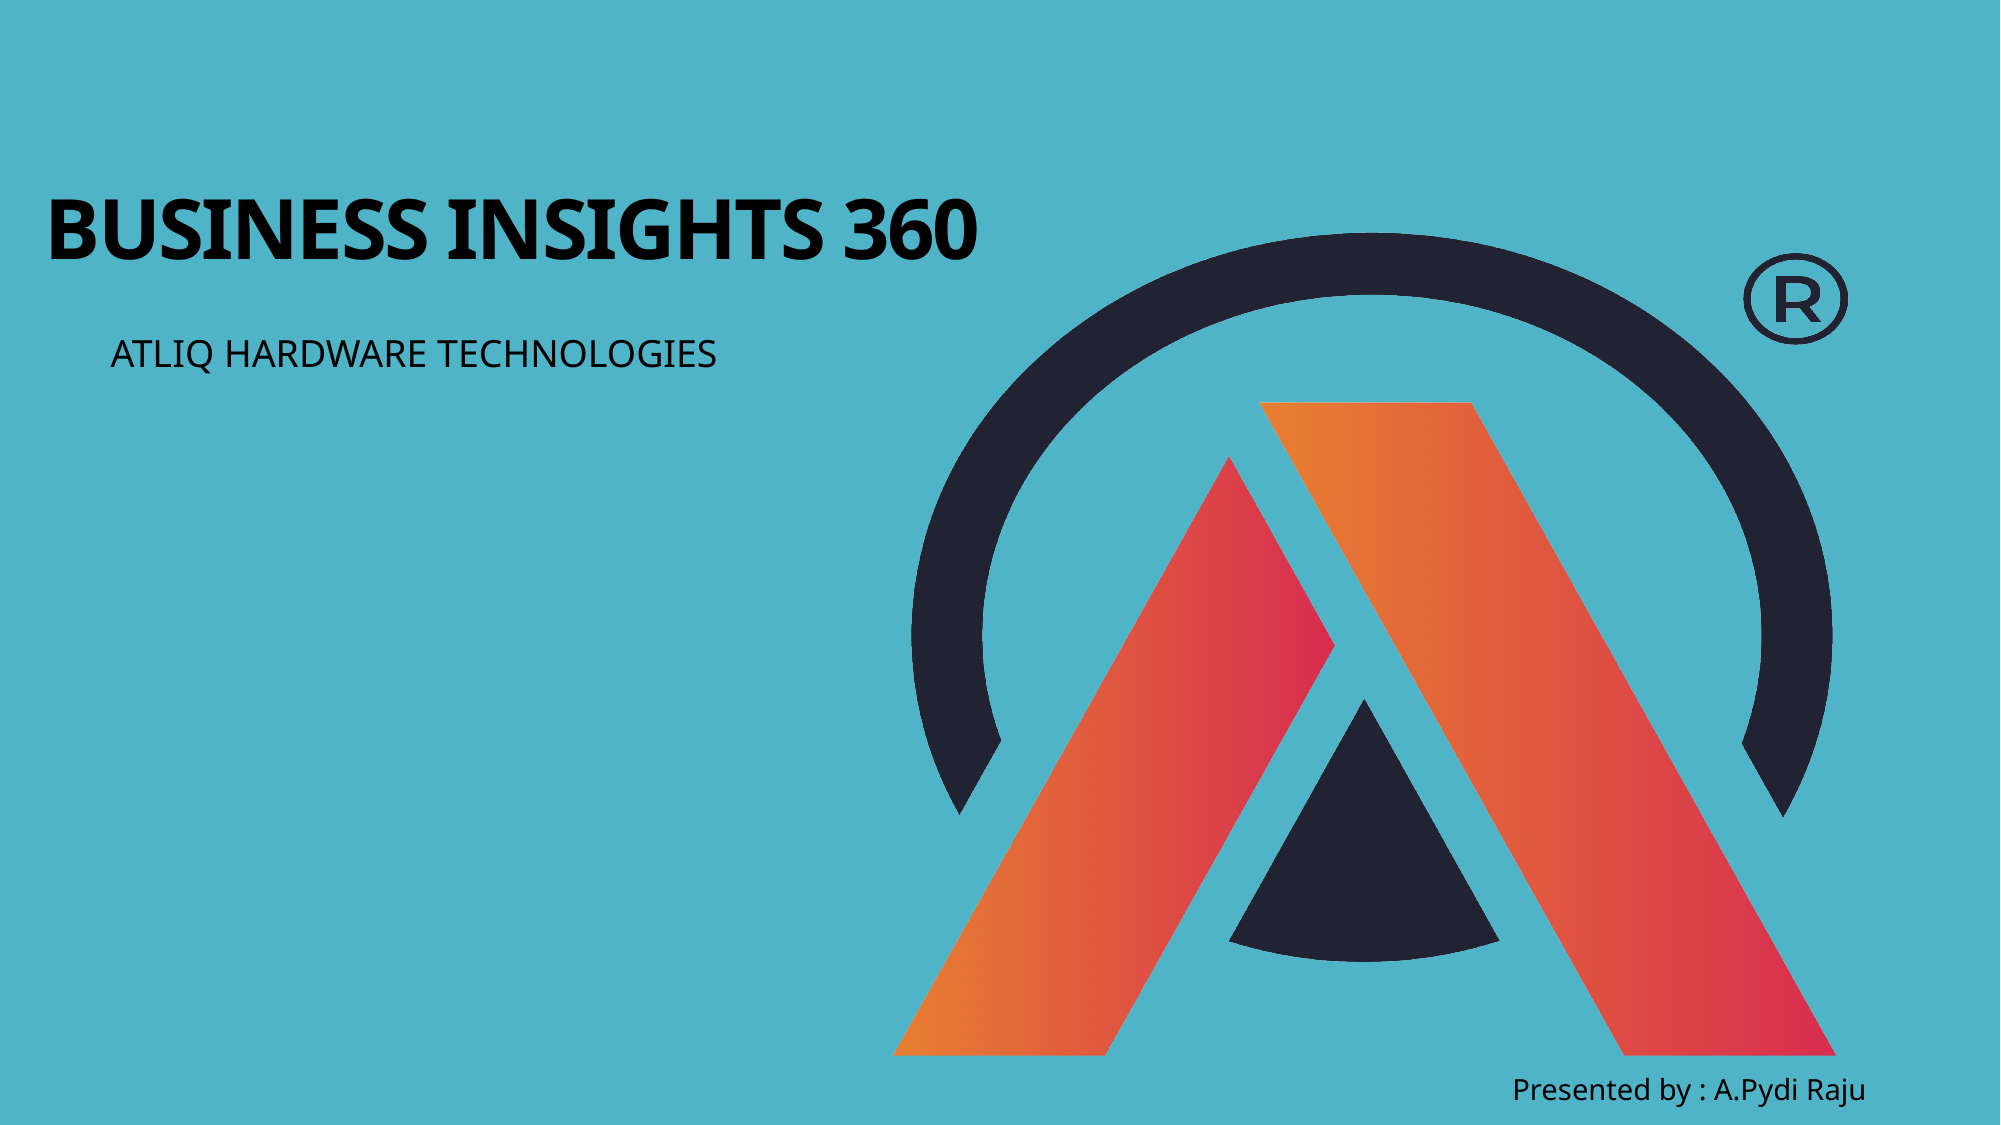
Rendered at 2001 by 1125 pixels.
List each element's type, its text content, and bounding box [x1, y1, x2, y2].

text_box ATLIQ HARDWARE TECHNOLOGIES [95, 322, 881, 383]
text_box Presented by : A.Pydi Raju [1400, 1064, 1987, 1115]
picture [881, 212, 1878, 1065]
title BUSINESS INSIGHTS 360 [29, 142, 1160, 283]
